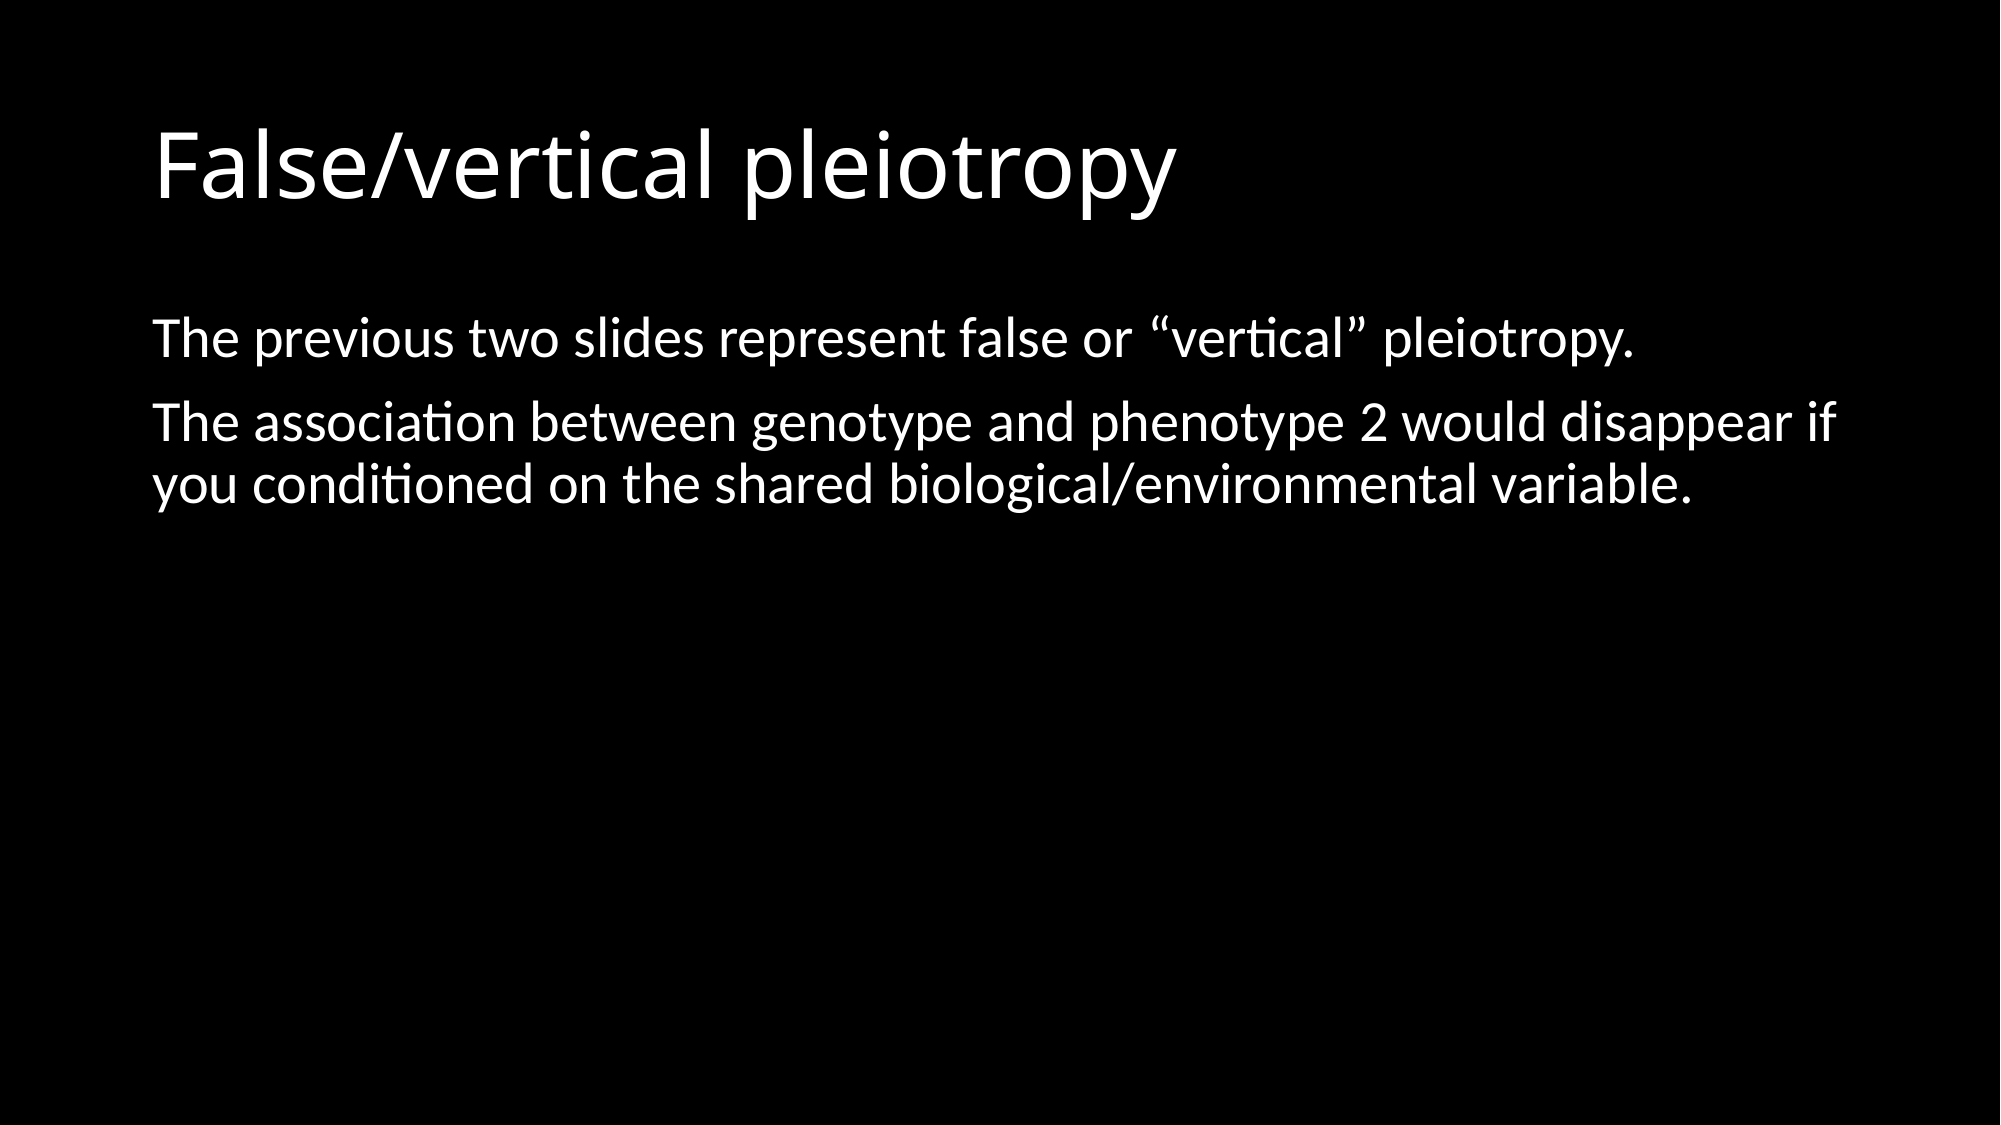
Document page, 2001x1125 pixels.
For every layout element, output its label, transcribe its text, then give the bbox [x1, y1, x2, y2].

list The previous two slides represent false or “vertical” pleiotropy. The association between genotype and phenotype 2 would disappear if you conditioned on the shared biological/environmental variable. [137, 299, 1863, 1014]
title False/vertical pleiotropy [137, 59, 1863, 278]
